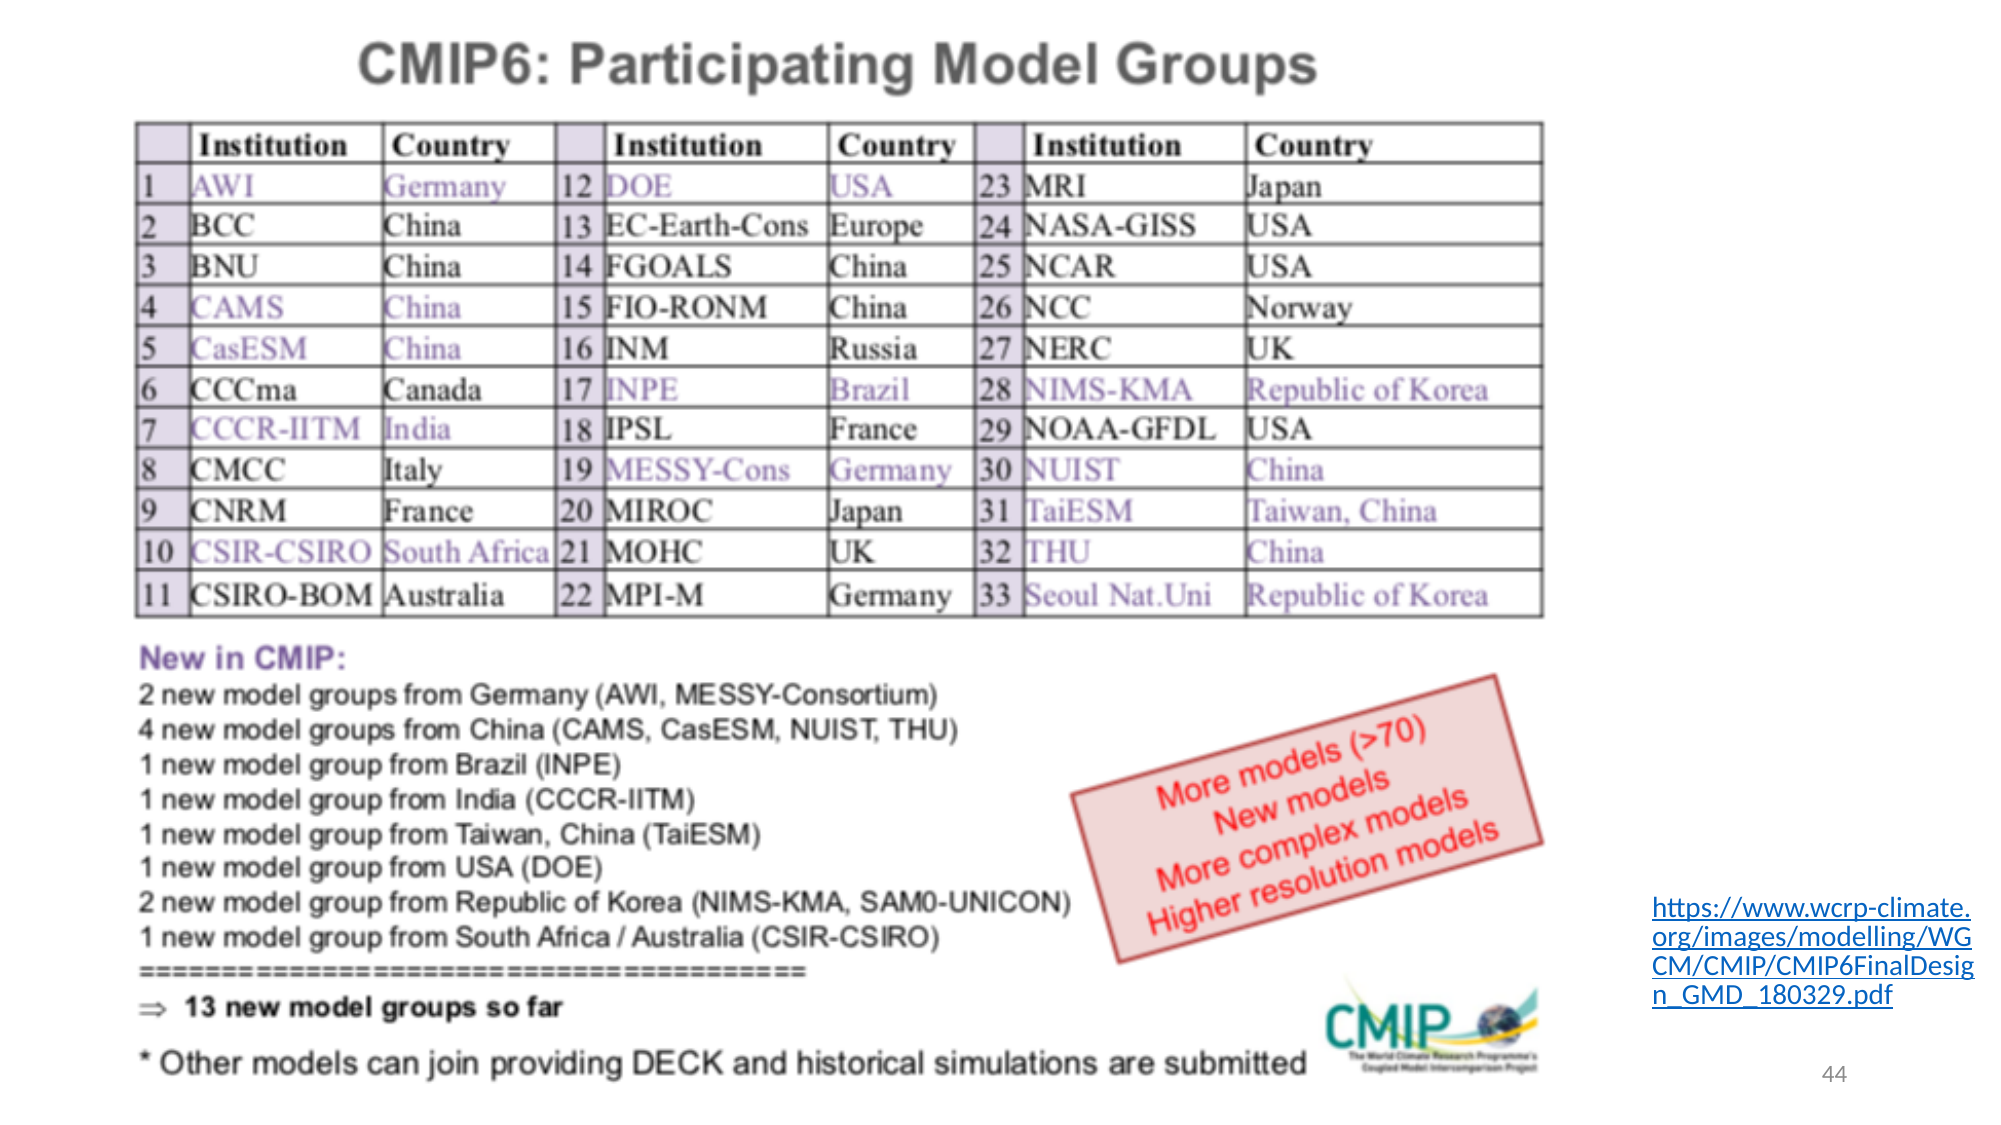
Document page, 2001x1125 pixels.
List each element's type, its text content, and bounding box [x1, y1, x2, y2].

text_box https://www.wcrp-climate.org/images/modelling/WGCM/CMIP/CMIP6FinalDesign_GMD_180329.pdf [1638, 880, 1999, 966]
slide_number 44 [1638, 1042, 1863, 1103]
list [93, 0, 1638, 1125]
